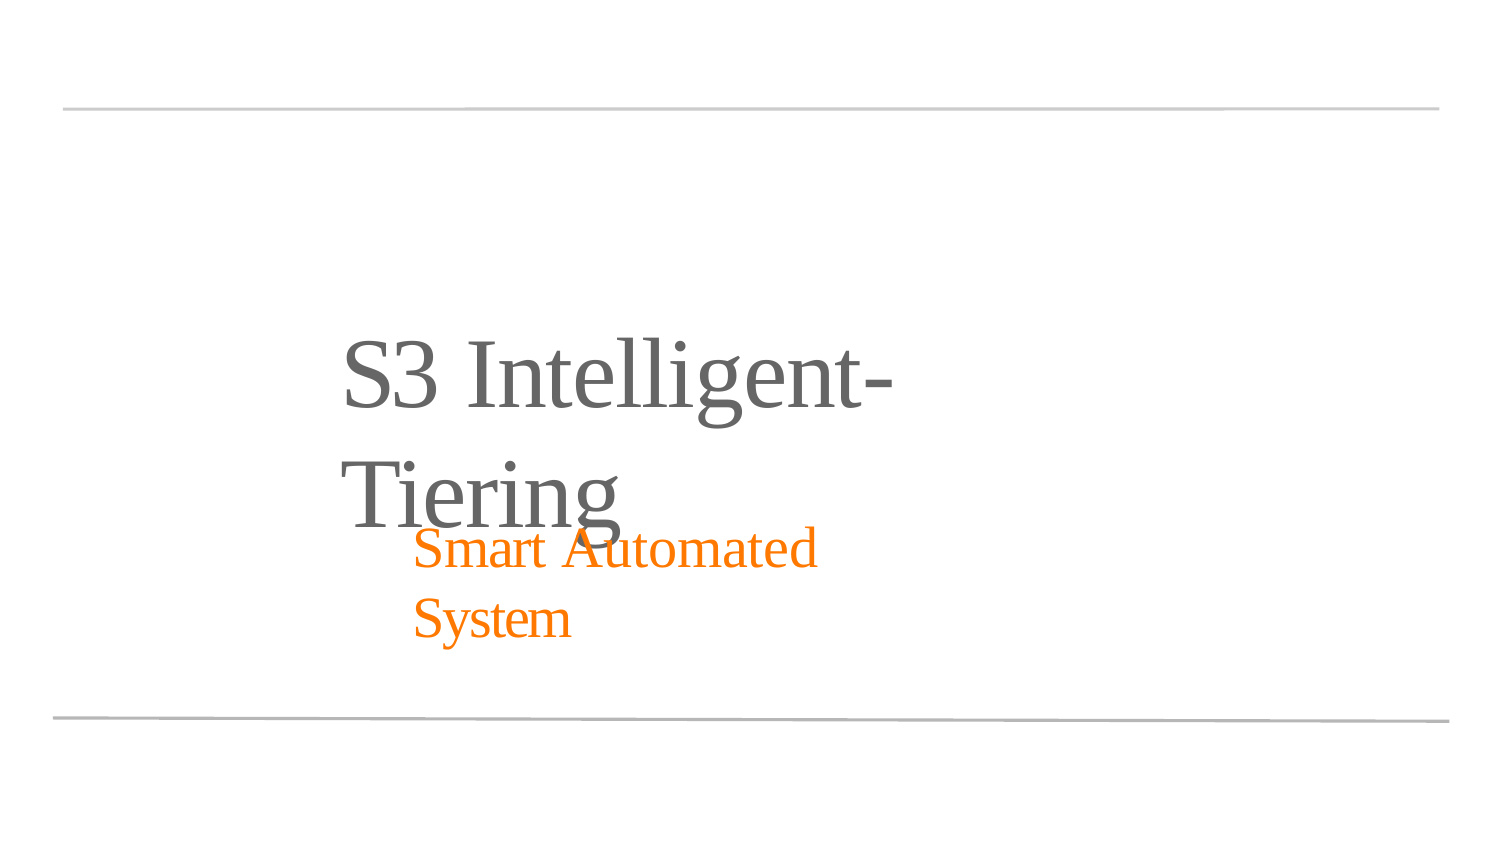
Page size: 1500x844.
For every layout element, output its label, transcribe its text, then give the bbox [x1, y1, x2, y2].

text_box S3 Intelligent-Tiering [338, 305, 1160, 548]
text_box Smart Automated System [410, 506, 987, 649]
